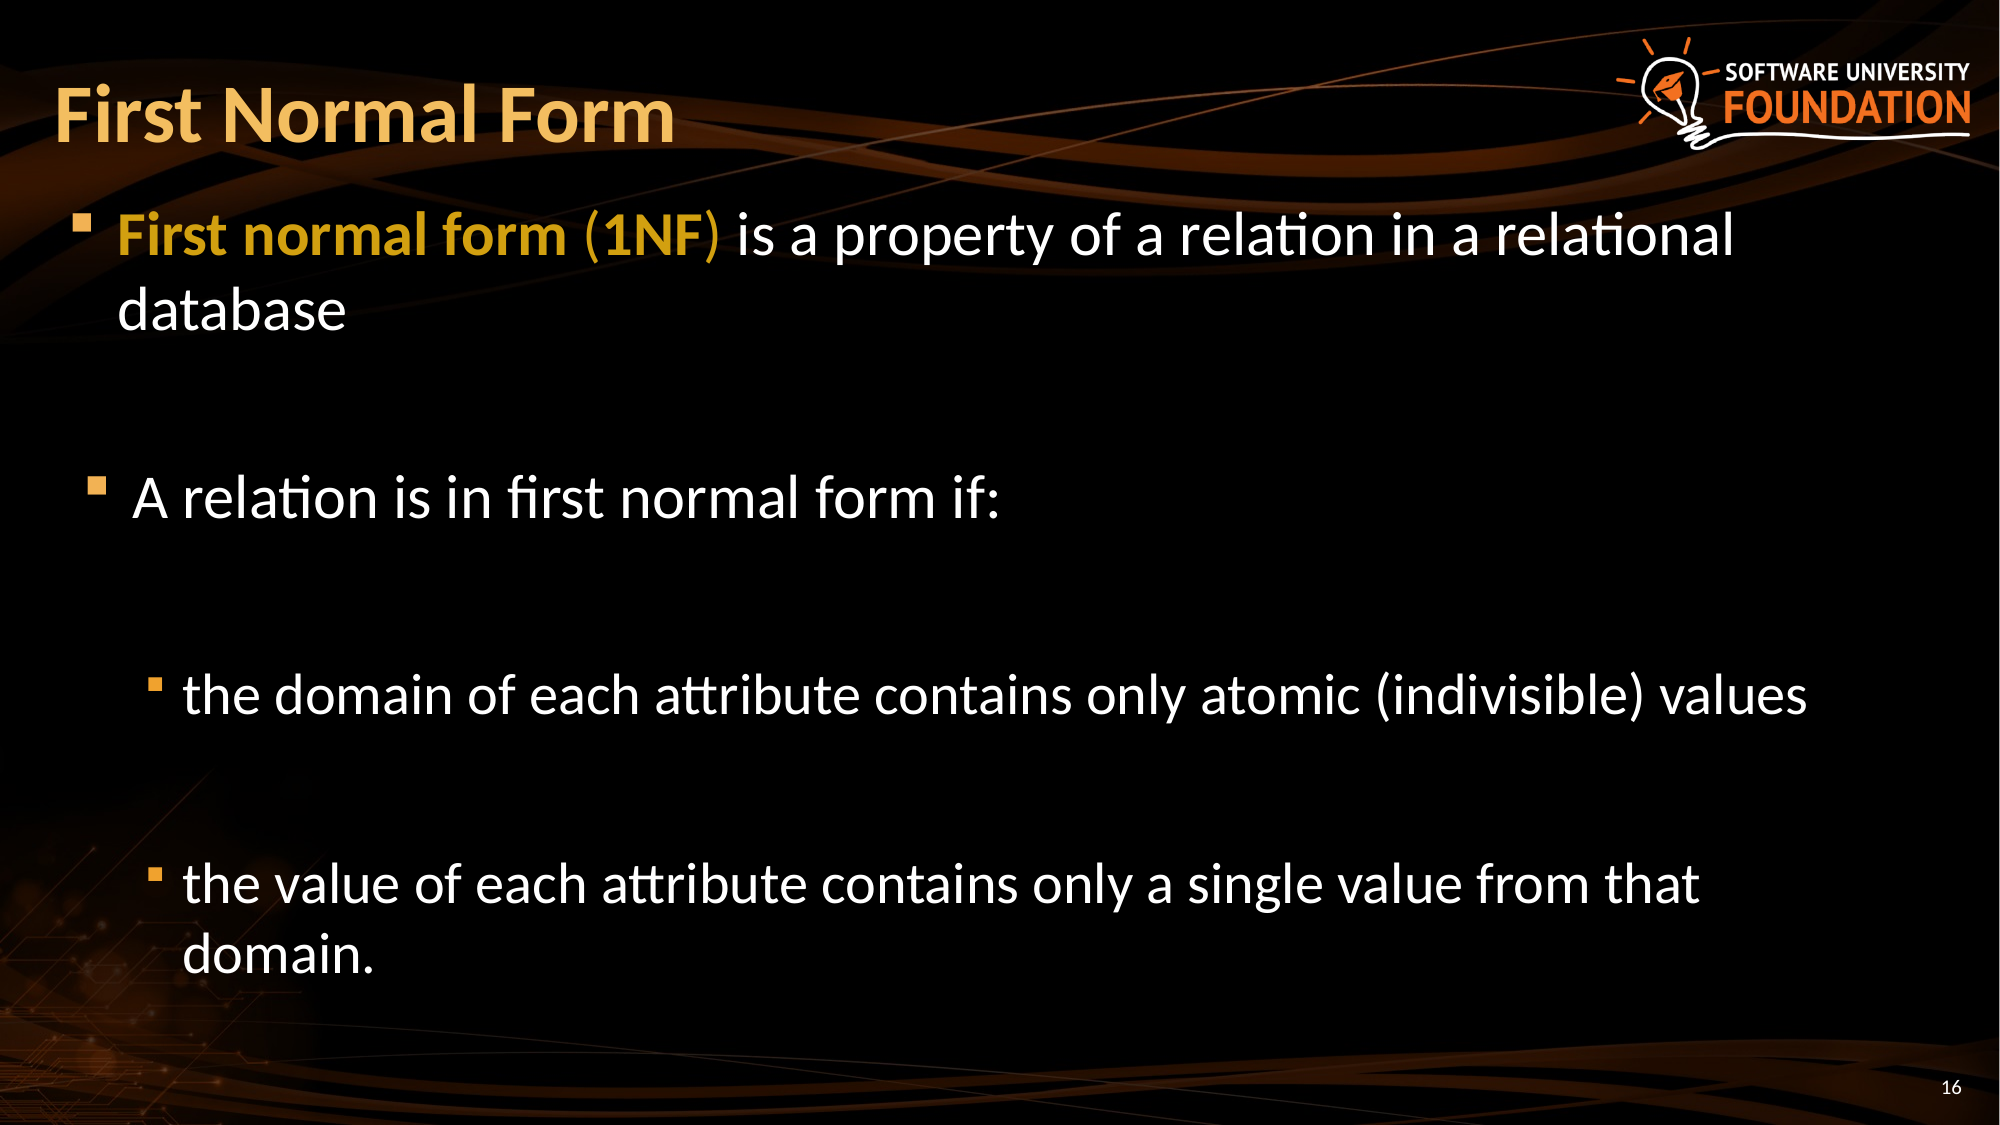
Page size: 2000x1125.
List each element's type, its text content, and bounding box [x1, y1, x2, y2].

slide_number 16 [1897, 1070, 1968, 1103]
list First normal form (1NF) is a property of a relation in a relational database [49, 187, 1950, 400]
text_box First Normal Form [37, 24, 1609, 208]
picture [0, 0, 2000, 1125]
text_box A relation is in first normal form if: the domain of each attribute contains only atomic (indivisible) values the value of each attribute contains only a single value from that domain. [64, 450, 1925, 1013]
